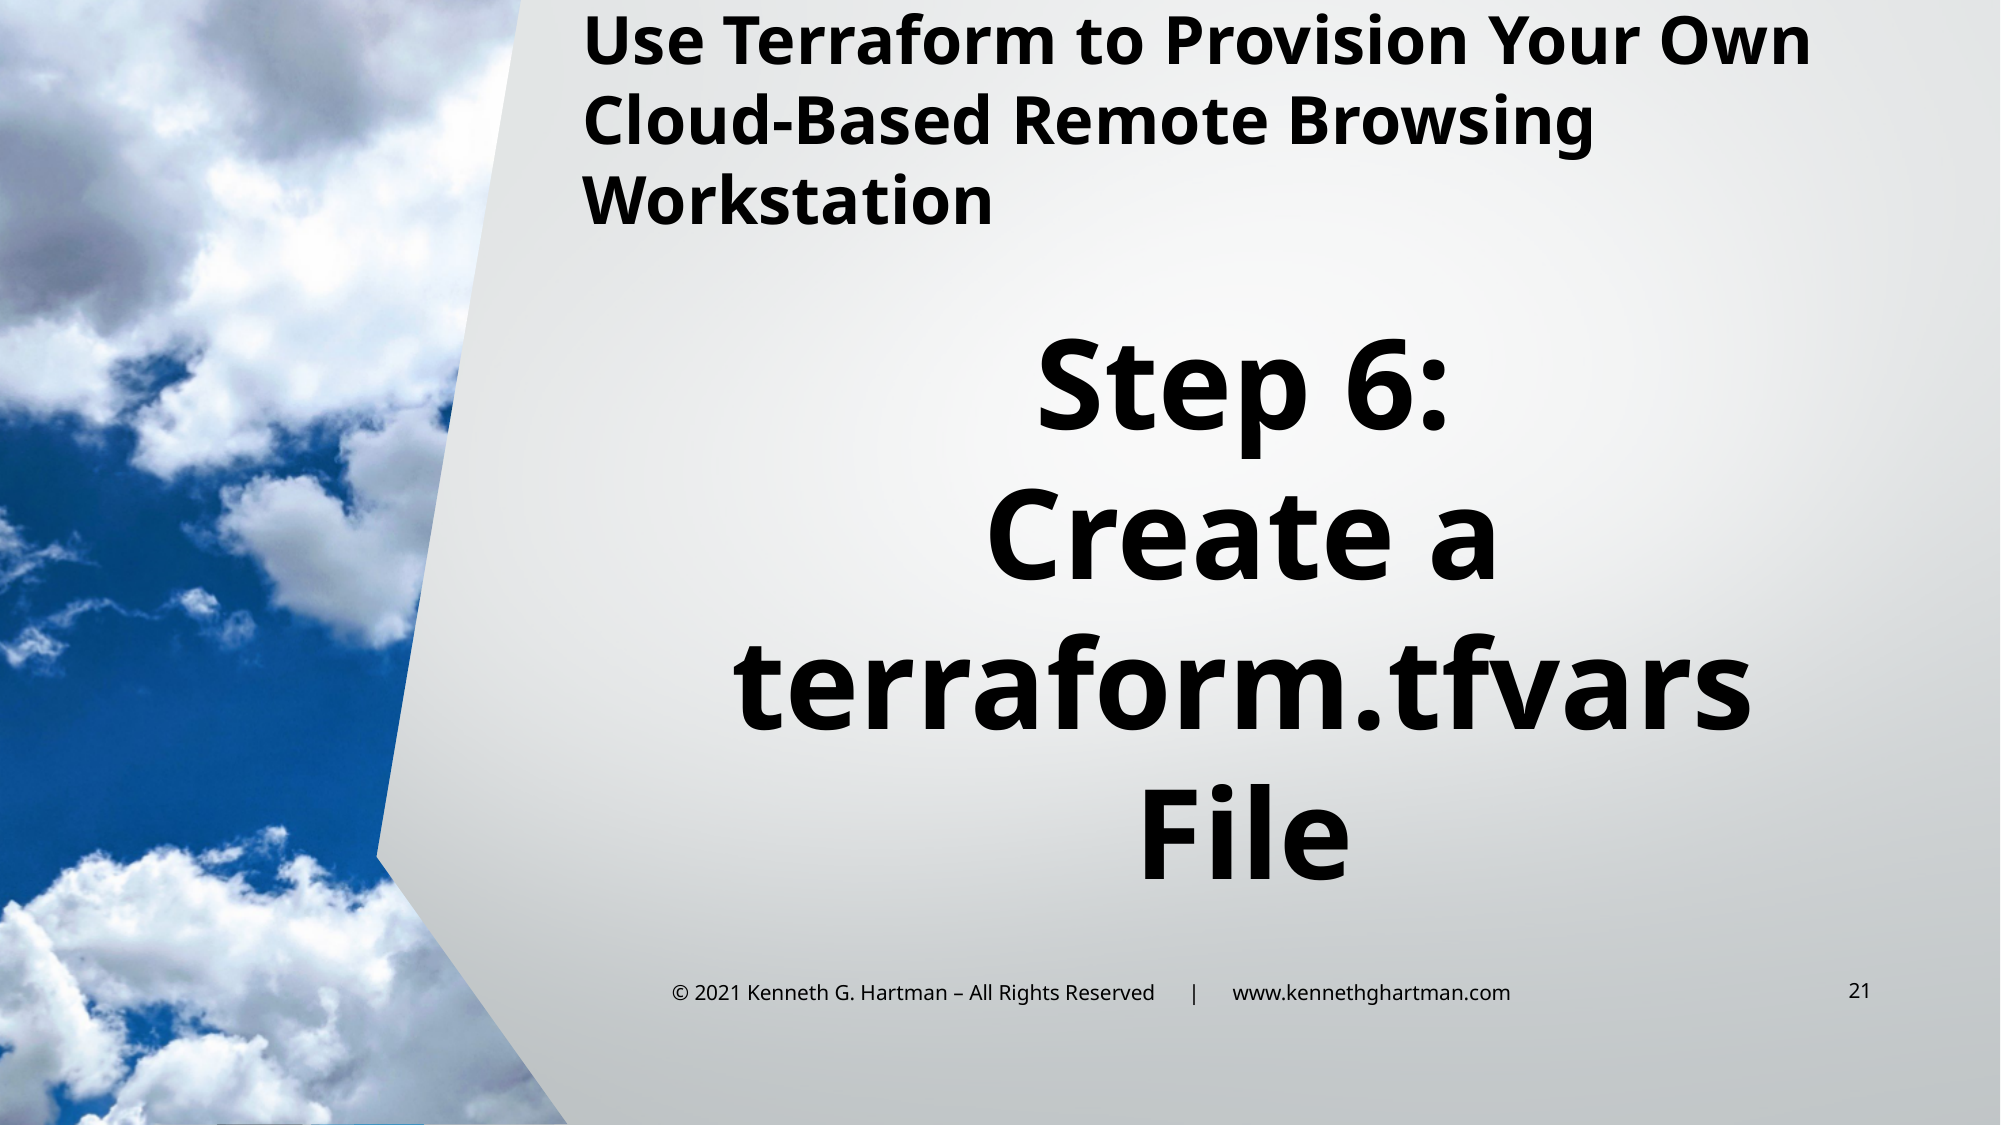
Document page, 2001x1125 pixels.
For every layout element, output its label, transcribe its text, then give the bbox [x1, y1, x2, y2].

text_box Use Terraform to Provision Your Own Cloud-Based Remote Browsing Workstation [568, 27, 1909, 210]
text_box Step 6: Create a terraform.tfvars File [621, 297, 1867, 913]
footer © 2021 Kenneth G. Hartman – All Rights Reserved | www.kennethghartman.com [656, 962, 1819, 1023]
slide_number 21 [1819, 962, 1887, 1023]
picture [0, 0, 568, 1125]
